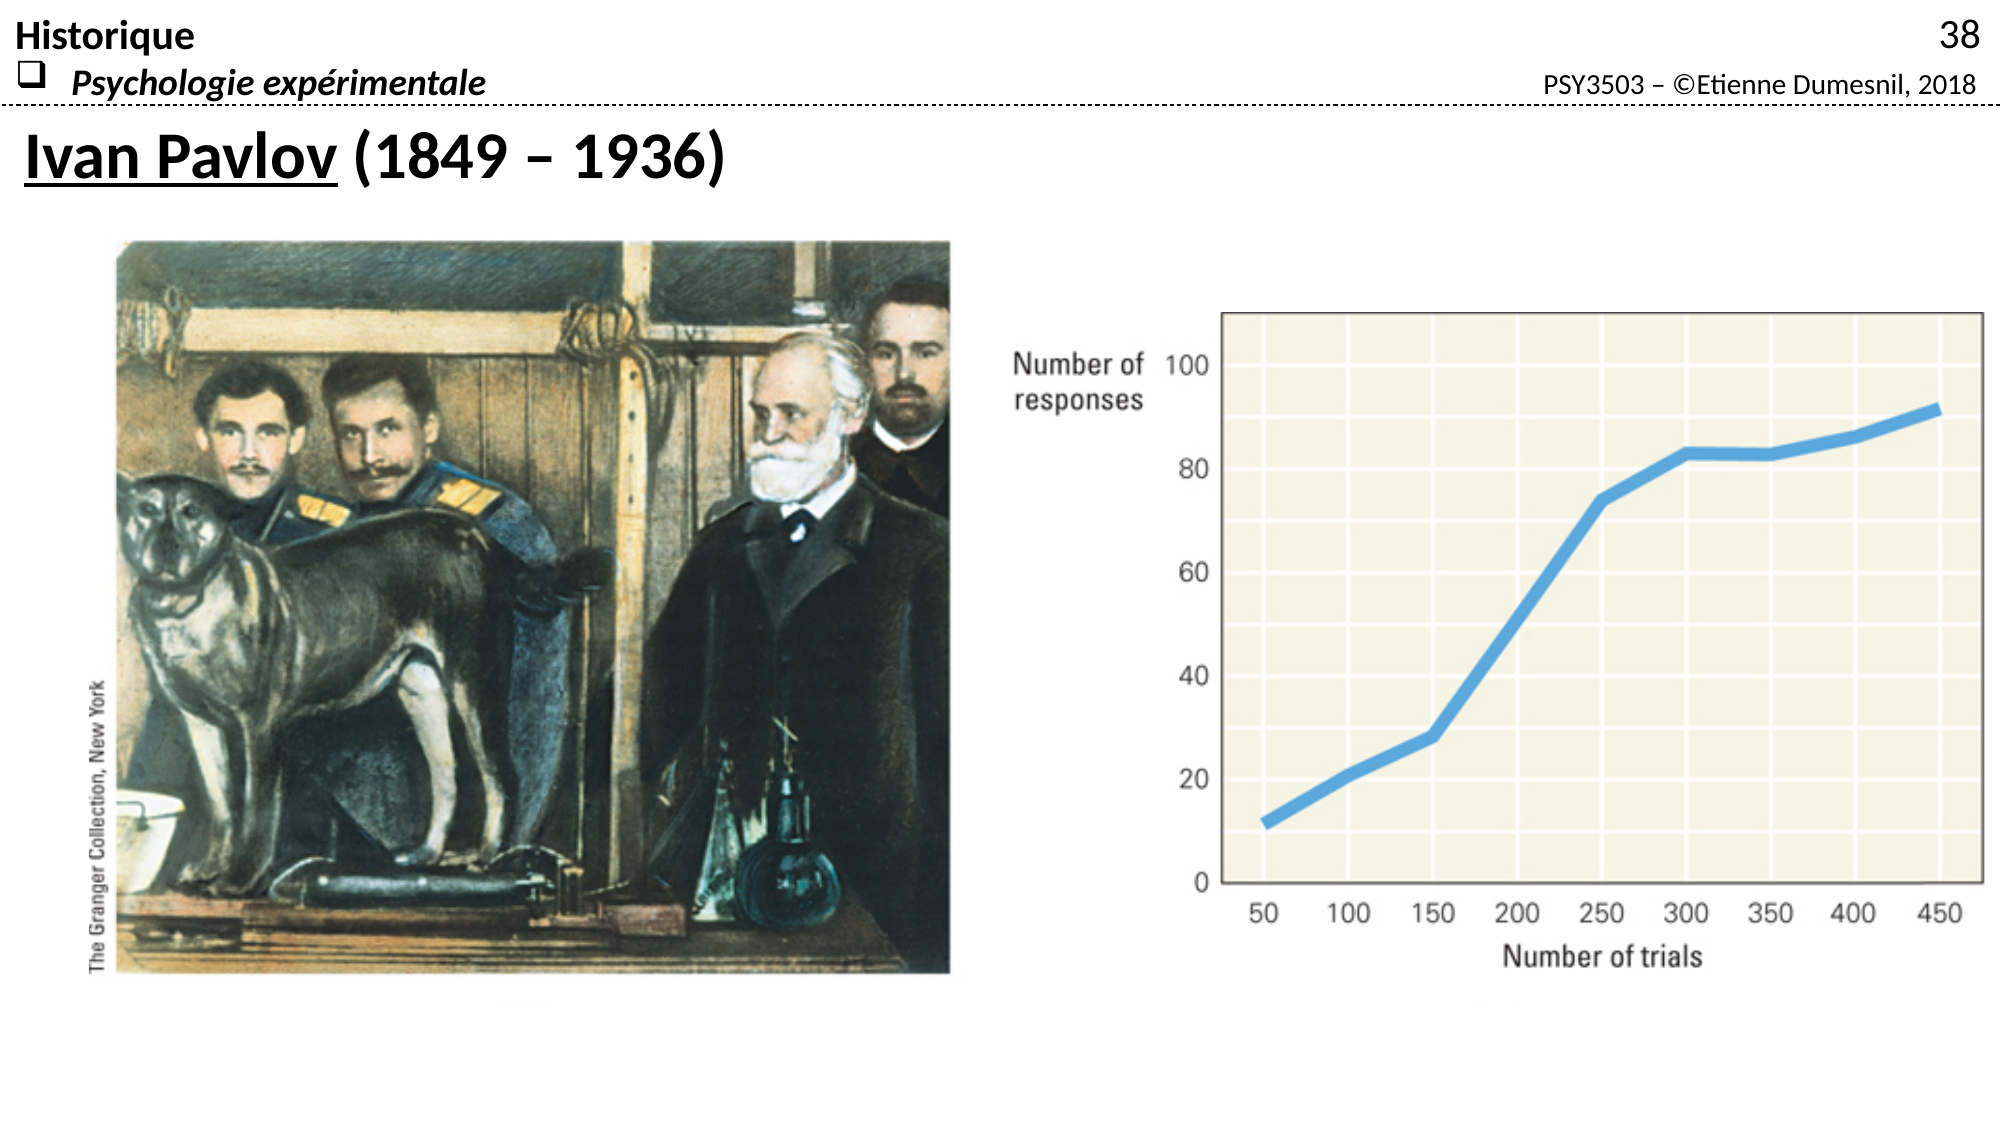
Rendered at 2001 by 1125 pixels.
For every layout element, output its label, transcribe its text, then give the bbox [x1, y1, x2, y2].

text_box Historique Psychologie expérimentale [0, 0, 1530, 105]
picture [88, 237, 1985, 1006]
text_box Ivan Pavlov (1849 – 1936) [9, 104, 1154, 200]
